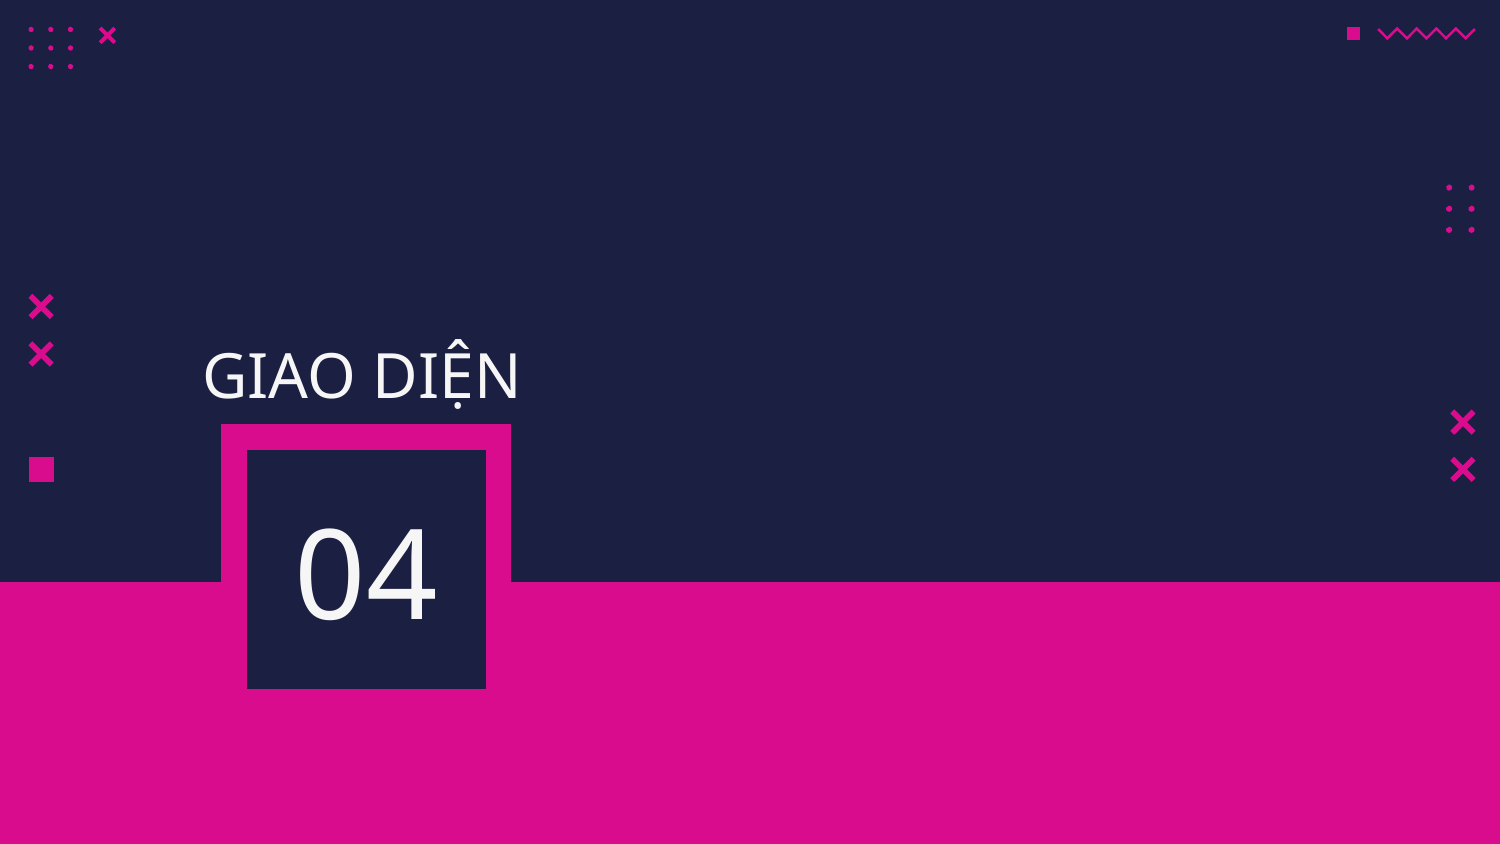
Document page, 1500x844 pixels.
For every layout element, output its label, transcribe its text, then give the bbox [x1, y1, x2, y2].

title 04 [194, 449, 538, 689]
title GIAO DIỆN [187, 318, 894, 430]
